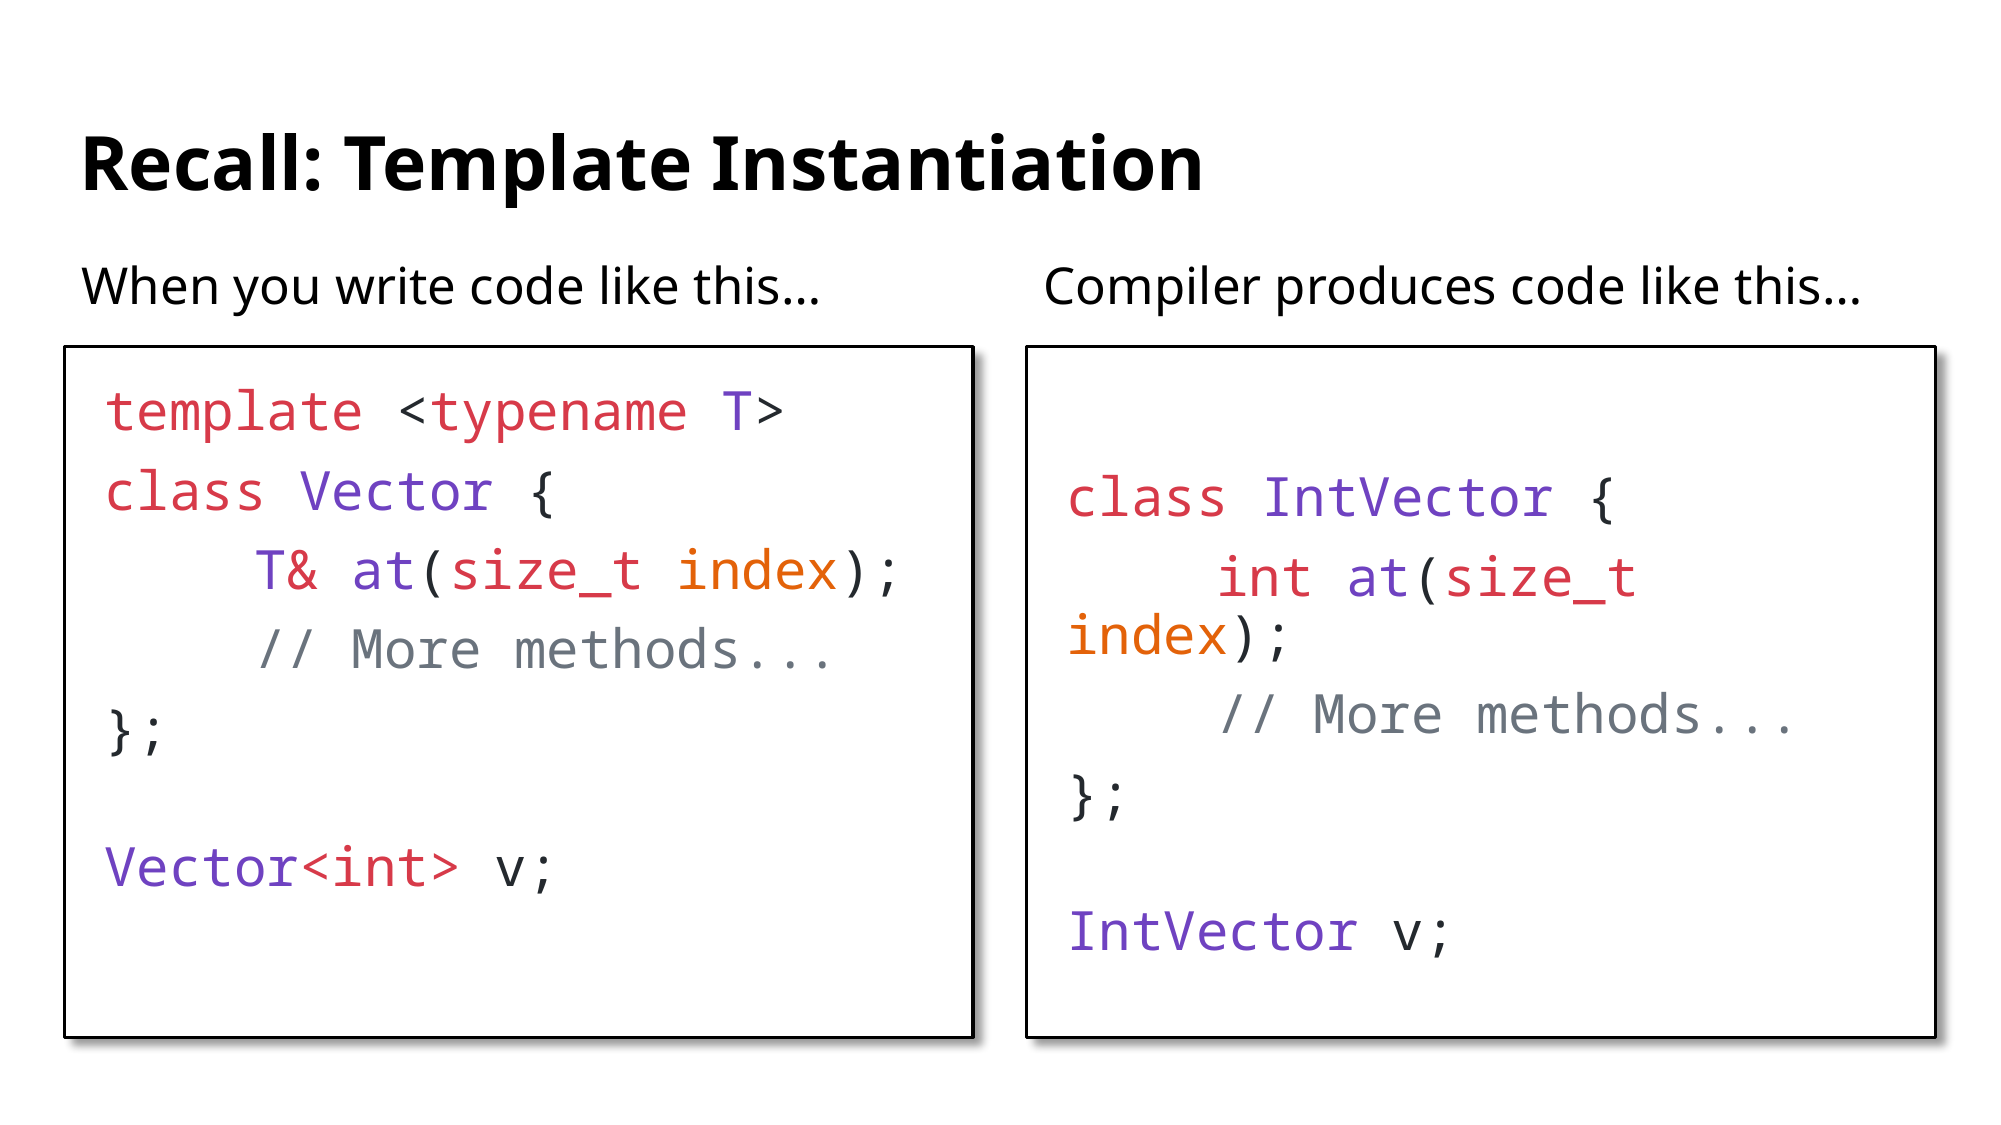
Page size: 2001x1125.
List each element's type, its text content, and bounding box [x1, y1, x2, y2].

list Compiler produces code like this… [1026, 252, 1936, 324]
list When you write code like this… [64, 252, 974, 324]
title Recall: Template Instantiation [64, 103, 1936, 230]
list class IntVector { int at(size_t index); // More methods... }; IntVector v; [1025, 345, 1937, 1039]
list template <typename T> class Vector { T& at(size_t index); // More methods... }; Vector<int> v; [63, 345, 975, 1039]
